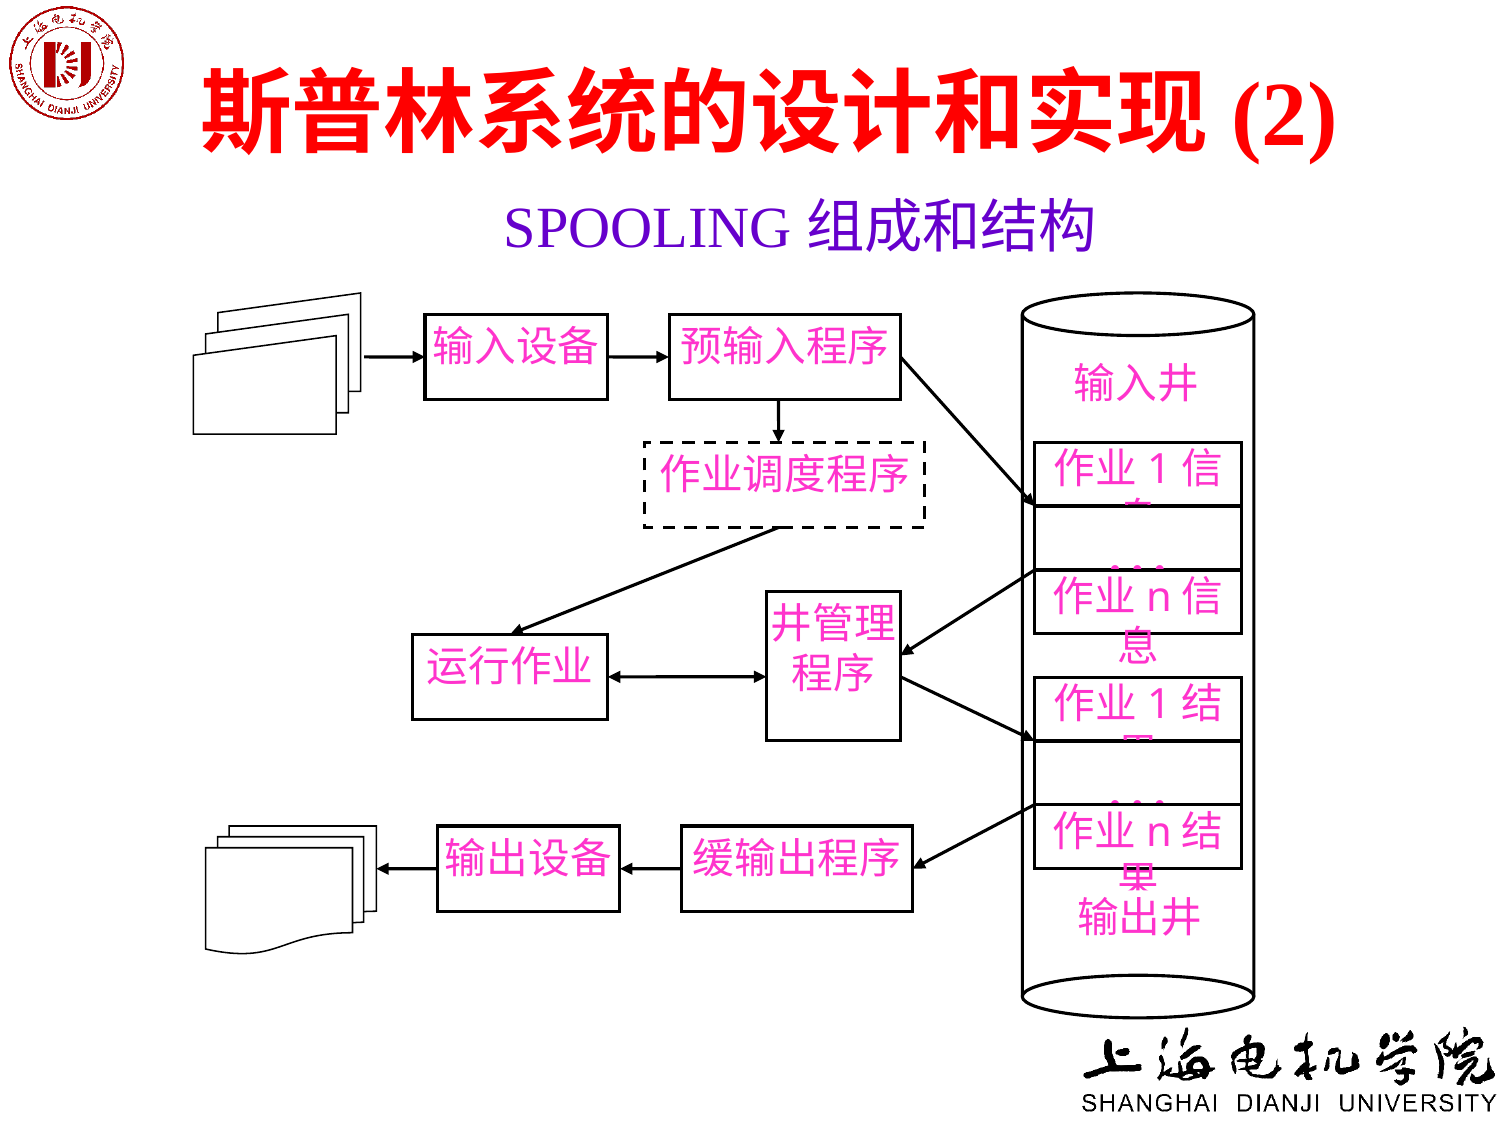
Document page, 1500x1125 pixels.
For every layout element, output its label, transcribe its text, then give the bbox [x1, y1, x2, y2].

title [75, 45, 1425, 233]
text_box 斯普林系统的设计和实现(2) SPOOLING组成和结构 [185, 46, 1354, 272]
picture [1079, 1023, 1500, 1114]
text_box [193, 292, 1255, 1019]
picture [9, 6, 124, 120]
